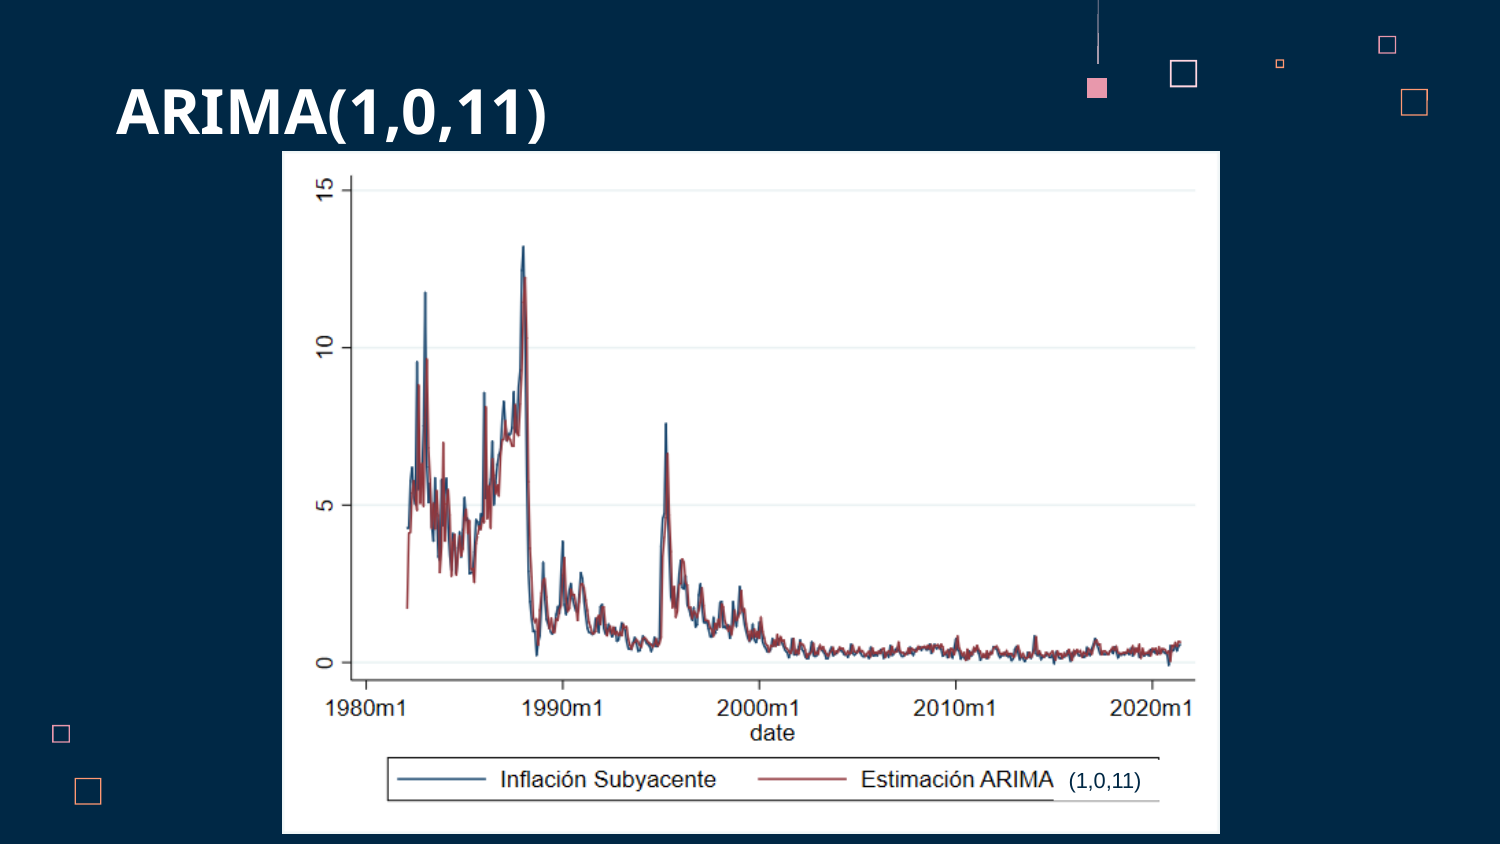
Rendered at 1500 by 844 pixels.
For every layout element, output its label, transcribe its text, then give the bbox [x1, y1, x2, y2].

title ARIMA(1,0,11) [101, 67, 860, 163]
picture [282, 151, 1220, 835]
